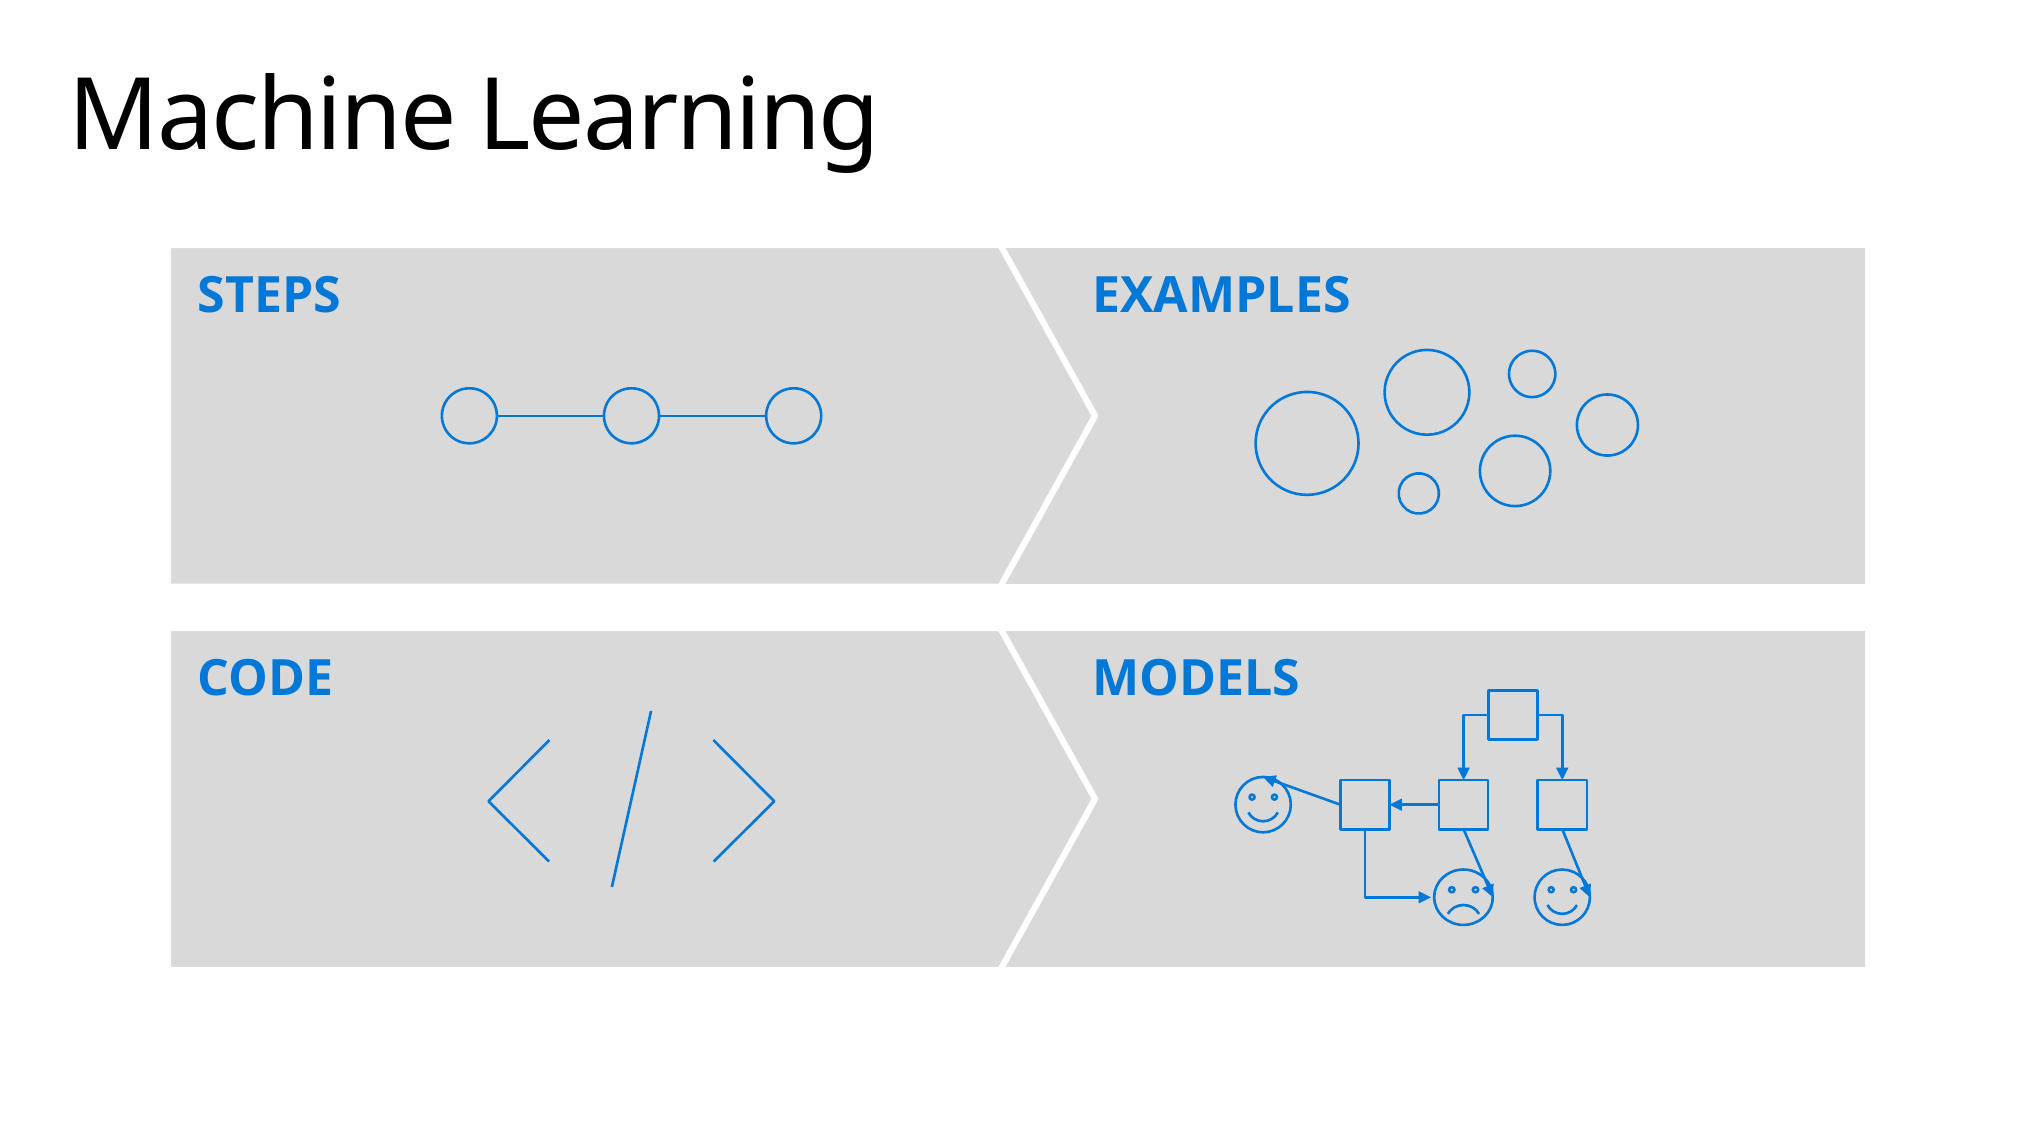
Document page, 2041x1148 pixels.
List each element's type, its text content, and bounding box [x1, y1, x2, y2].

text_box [1235, 690, 1591, 926]
text_box MODELS [1002, 627, 1869, 971]
text_box CODE [167, 627, 1096, 971]
text_box STEPS [167, 244, 1096, 588]
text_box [441, 388, 822, 444]
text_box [1255, 349, 1639, 514]
text_box EXAMPLES [1002, 244, 1869, 587]
title Machine Learning [45, 48, 1996, 199]
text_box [488, 710, 775, 888]
